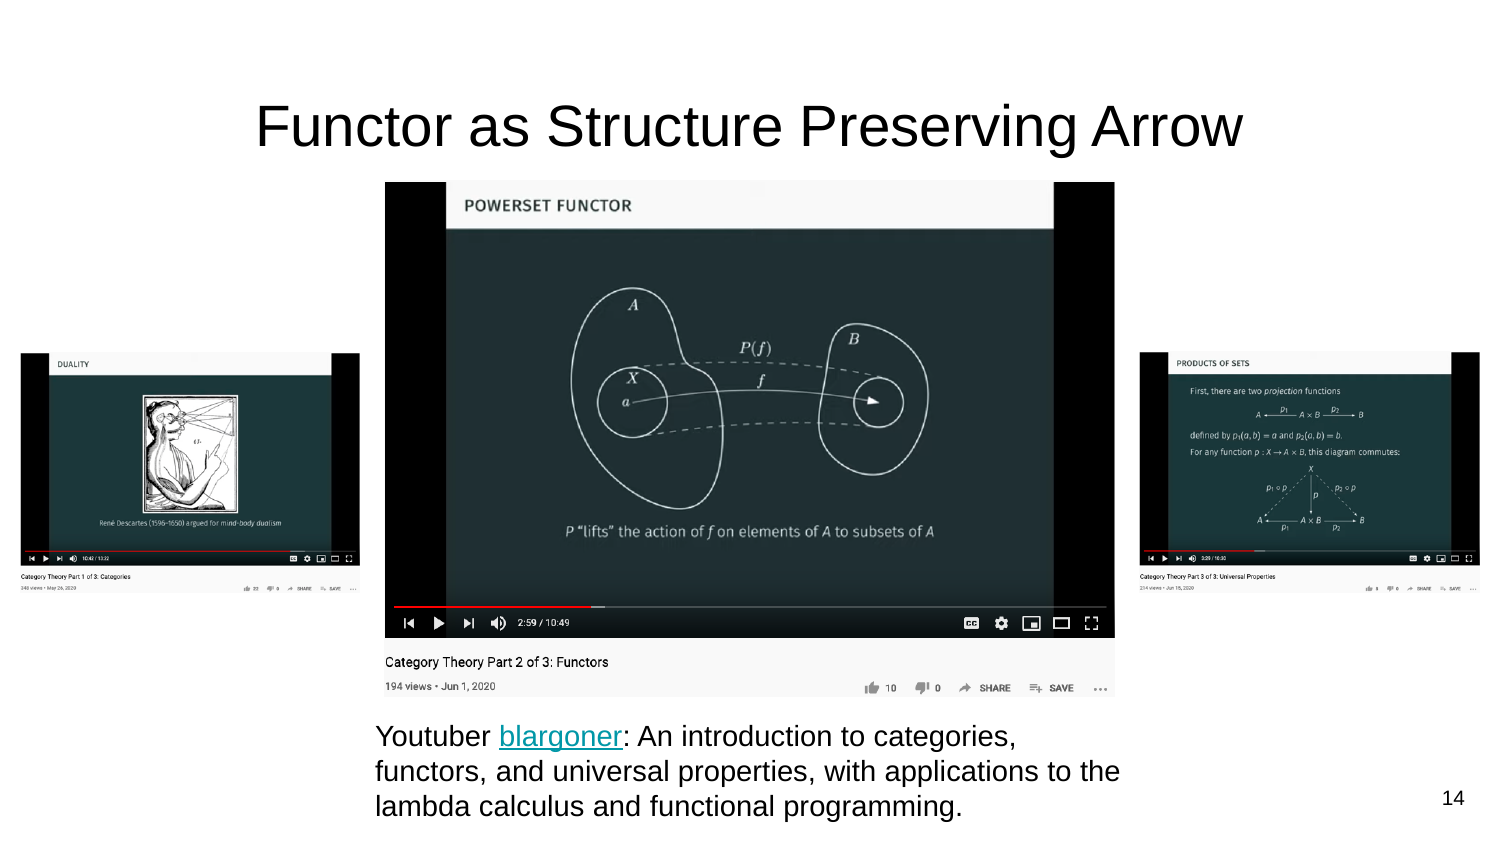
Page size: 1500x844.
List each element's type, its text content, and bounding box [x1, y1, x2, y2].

title Functor as Structure Preserving Arrow [51, 72, 1449, 167]
picture [19, 352, 360, 593]
text_box Youtuber blargoner: An introduction to categories, functors, and universal properties, with applications to the lambda calculus and functional programming. [360, 710, 1140, 830]
picture [384, 180, 1115, 697]
picture [1139, 351, 1481, 593]
slide_number 14 [1389, 764, 1480, 830]
